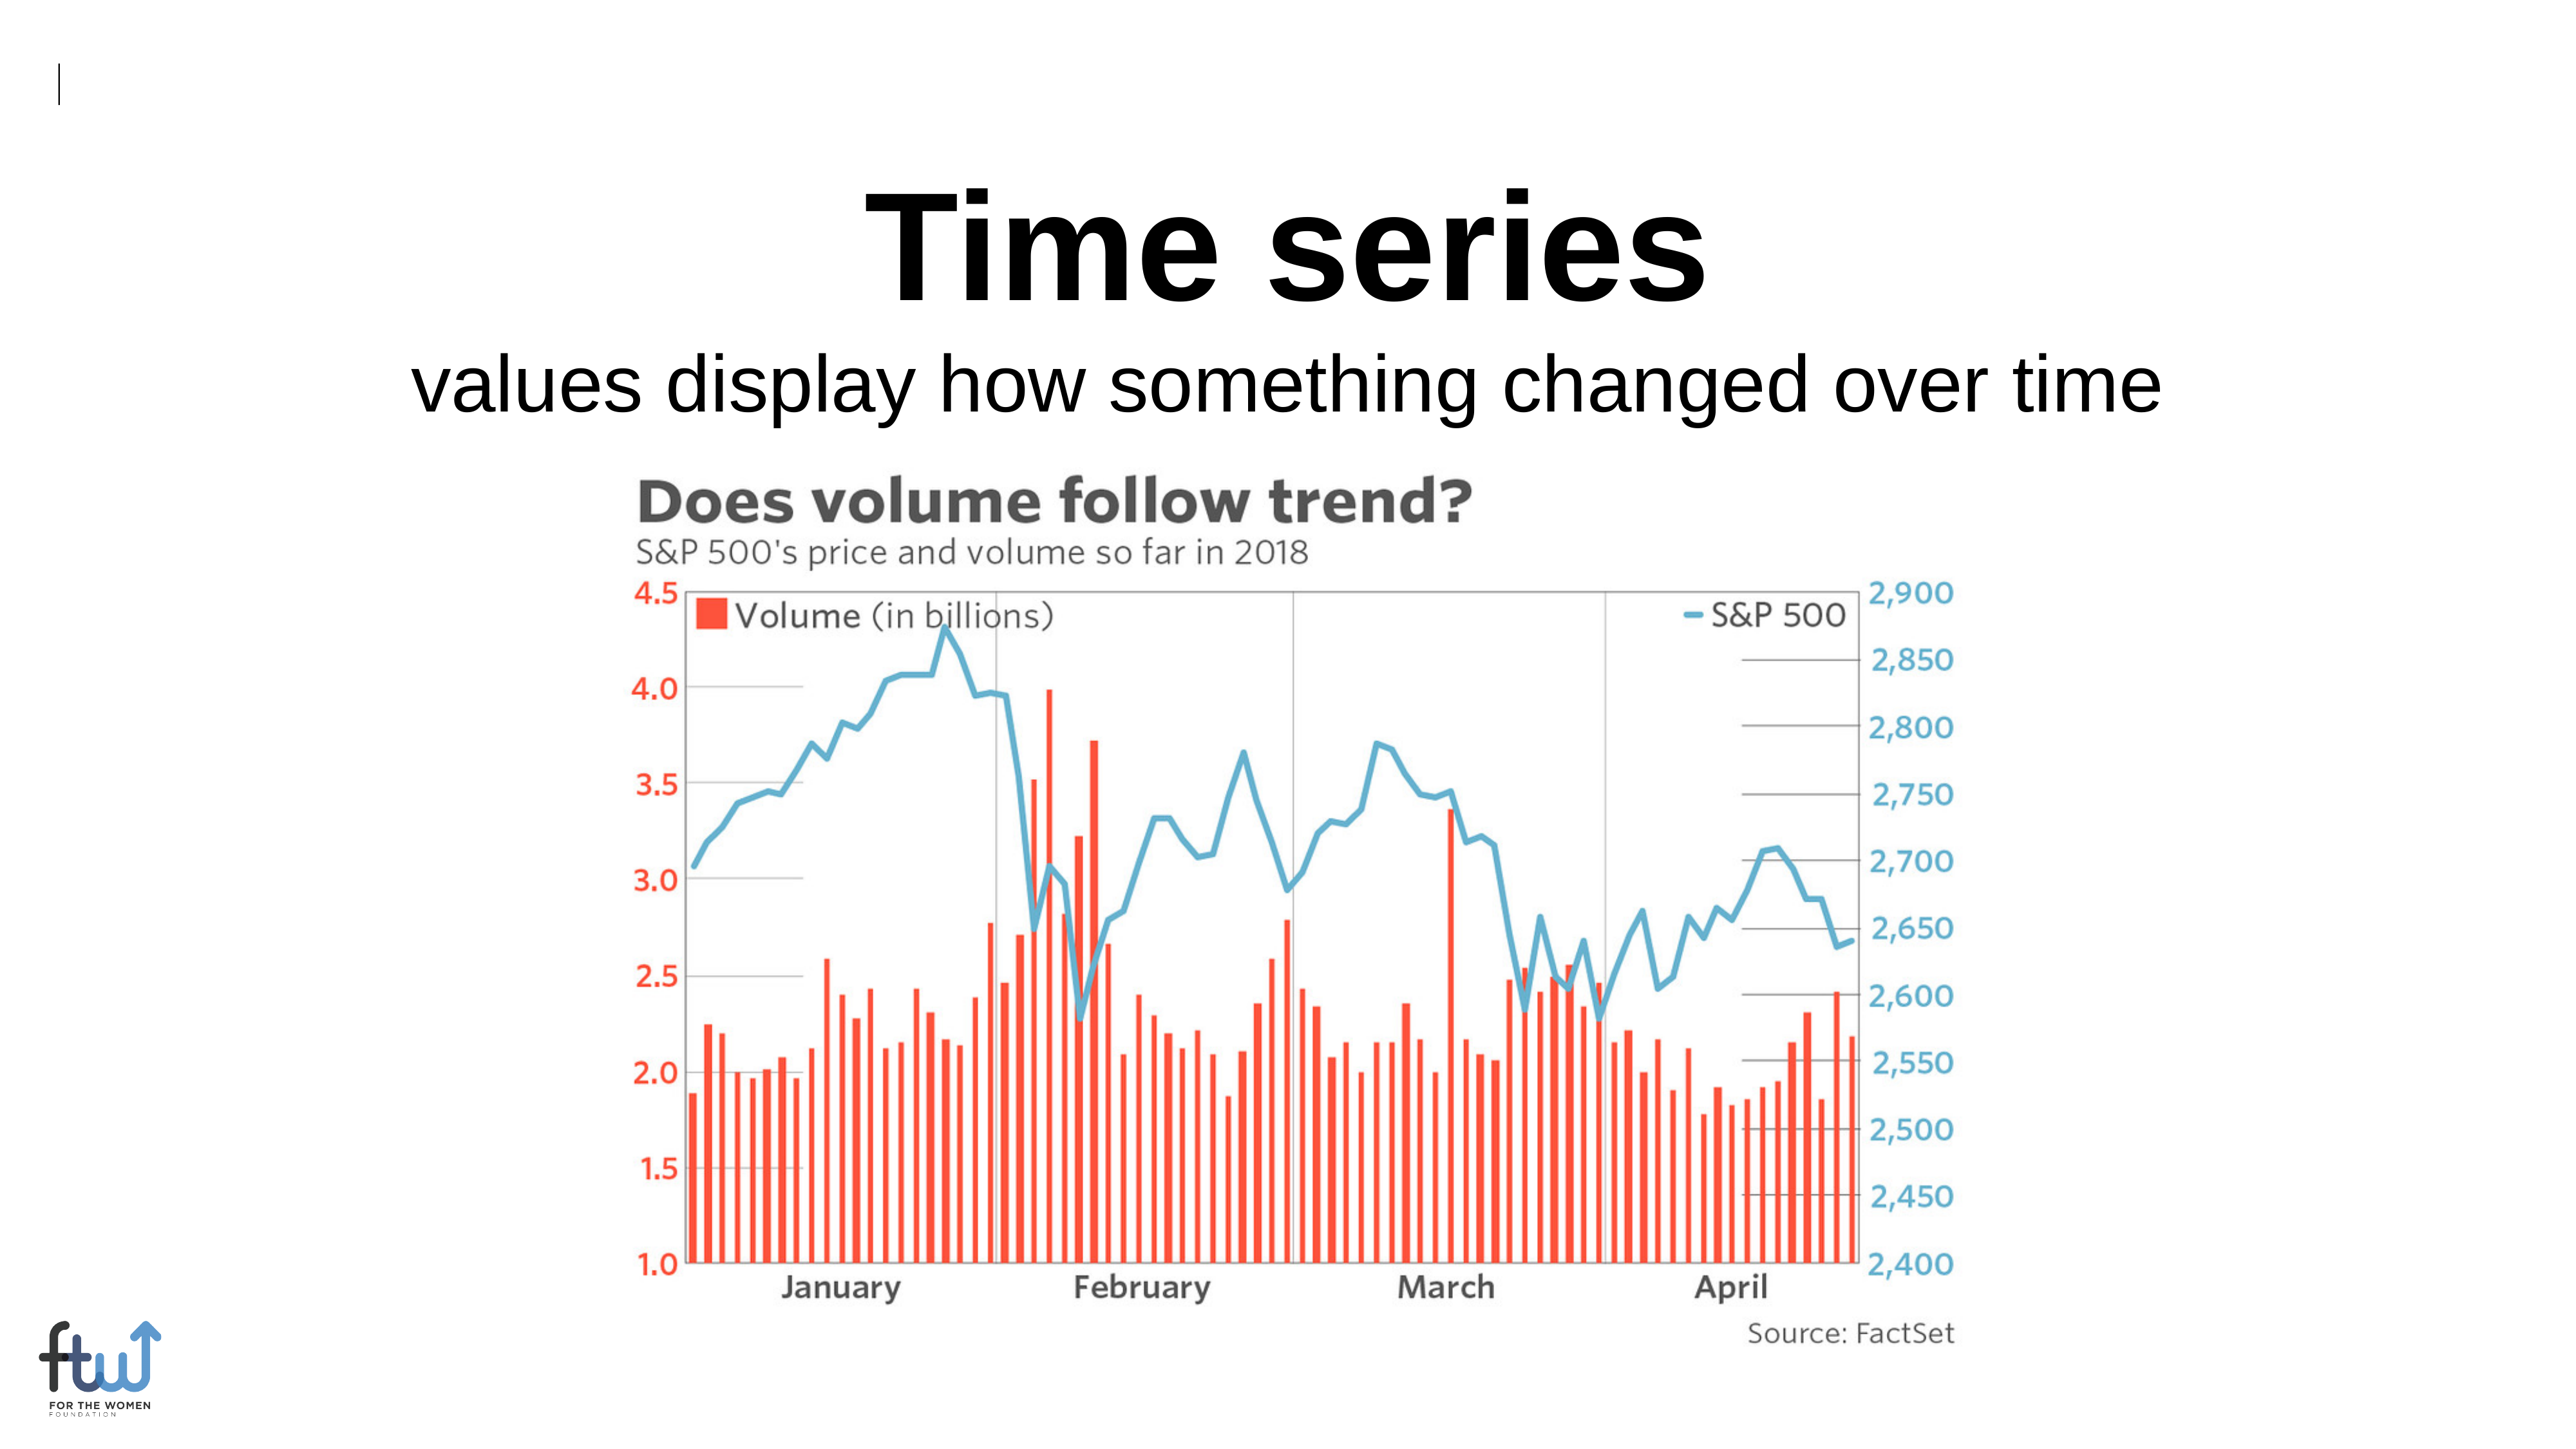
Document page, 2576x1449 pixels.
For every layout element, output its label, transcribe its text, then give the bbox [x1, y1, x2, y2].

title Time series values display how something changed over time [178, 166, 2398, 408]
picture [464, 447, 2112, 1374]
picture [39, 1321, 162, 1417]
